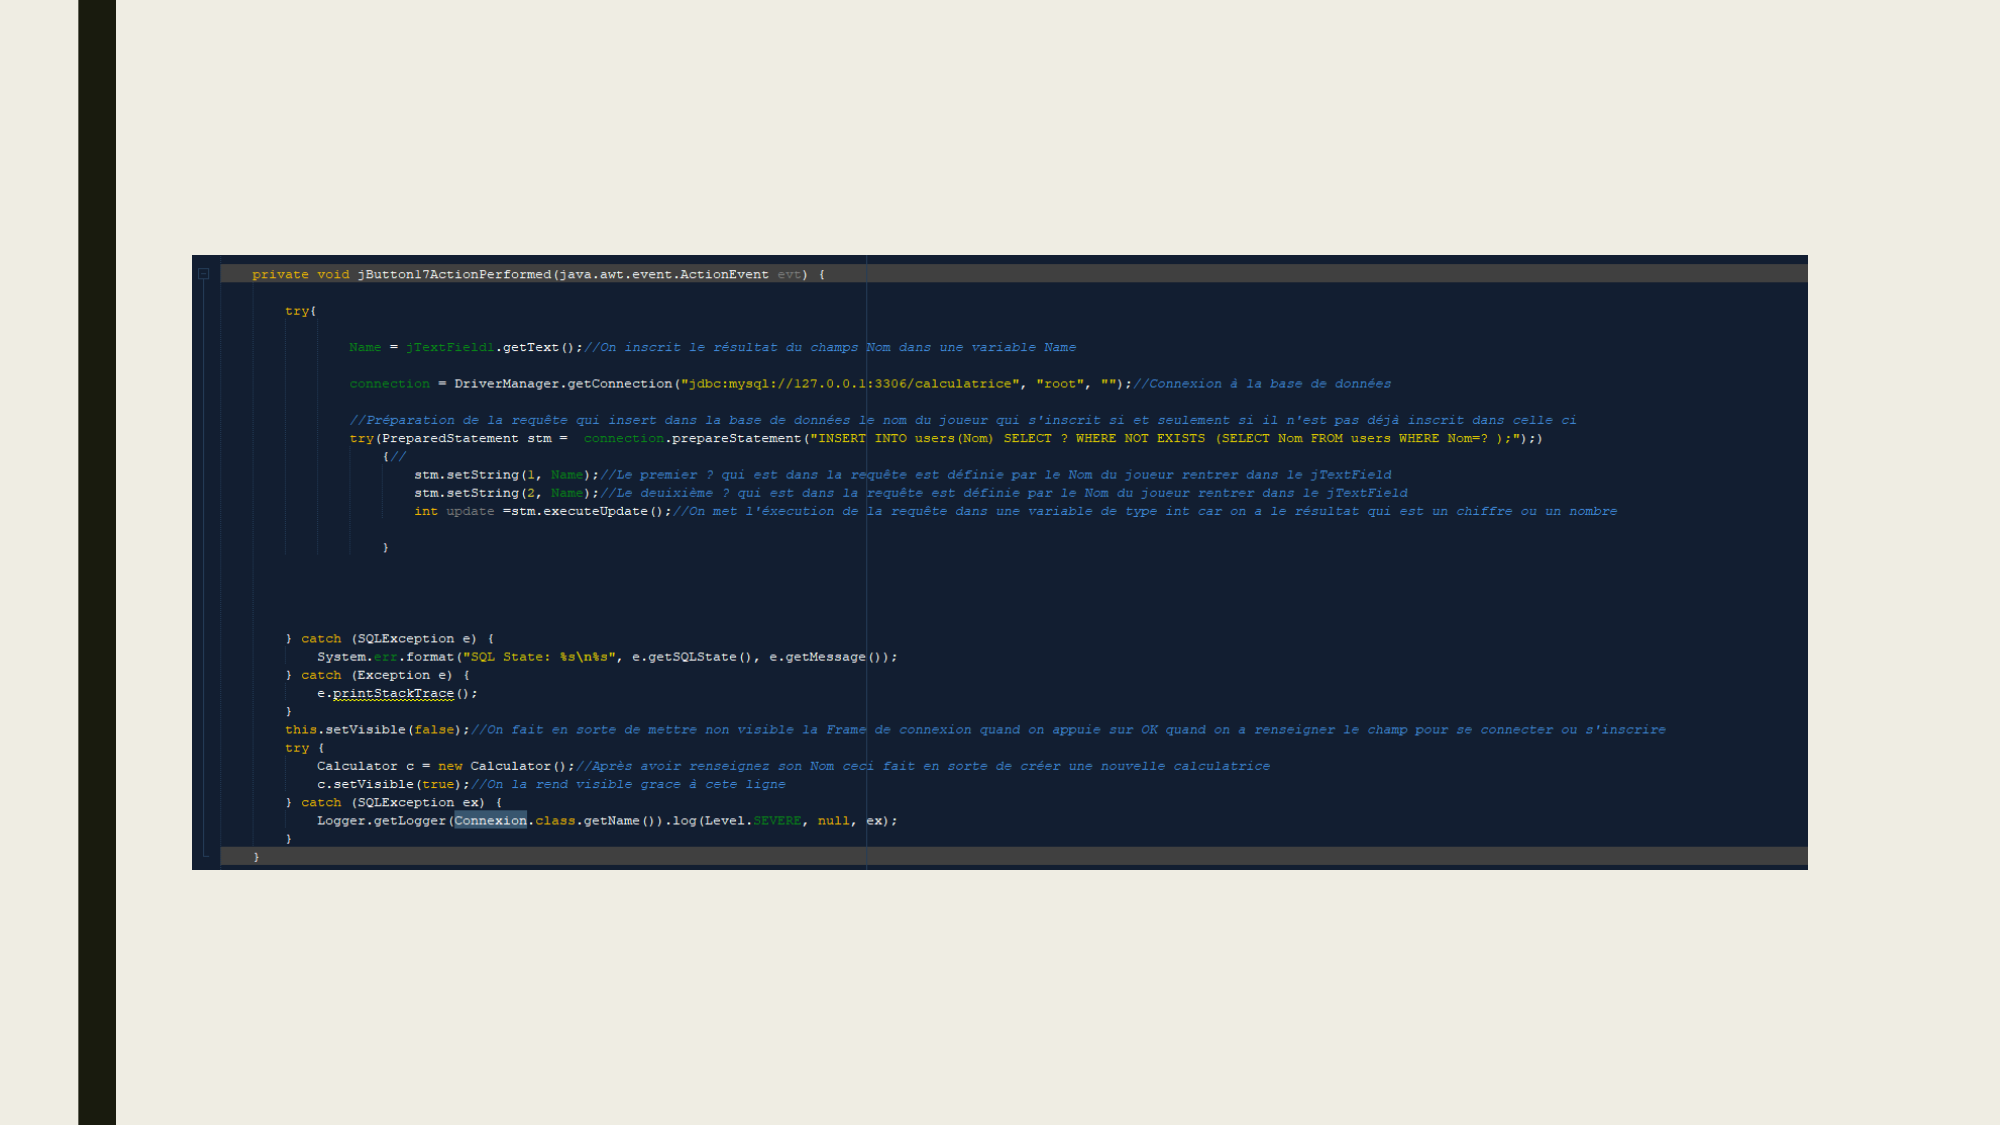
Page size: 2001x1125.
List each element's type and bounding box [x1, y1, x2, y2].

list [192, 255, 1808, 870]
